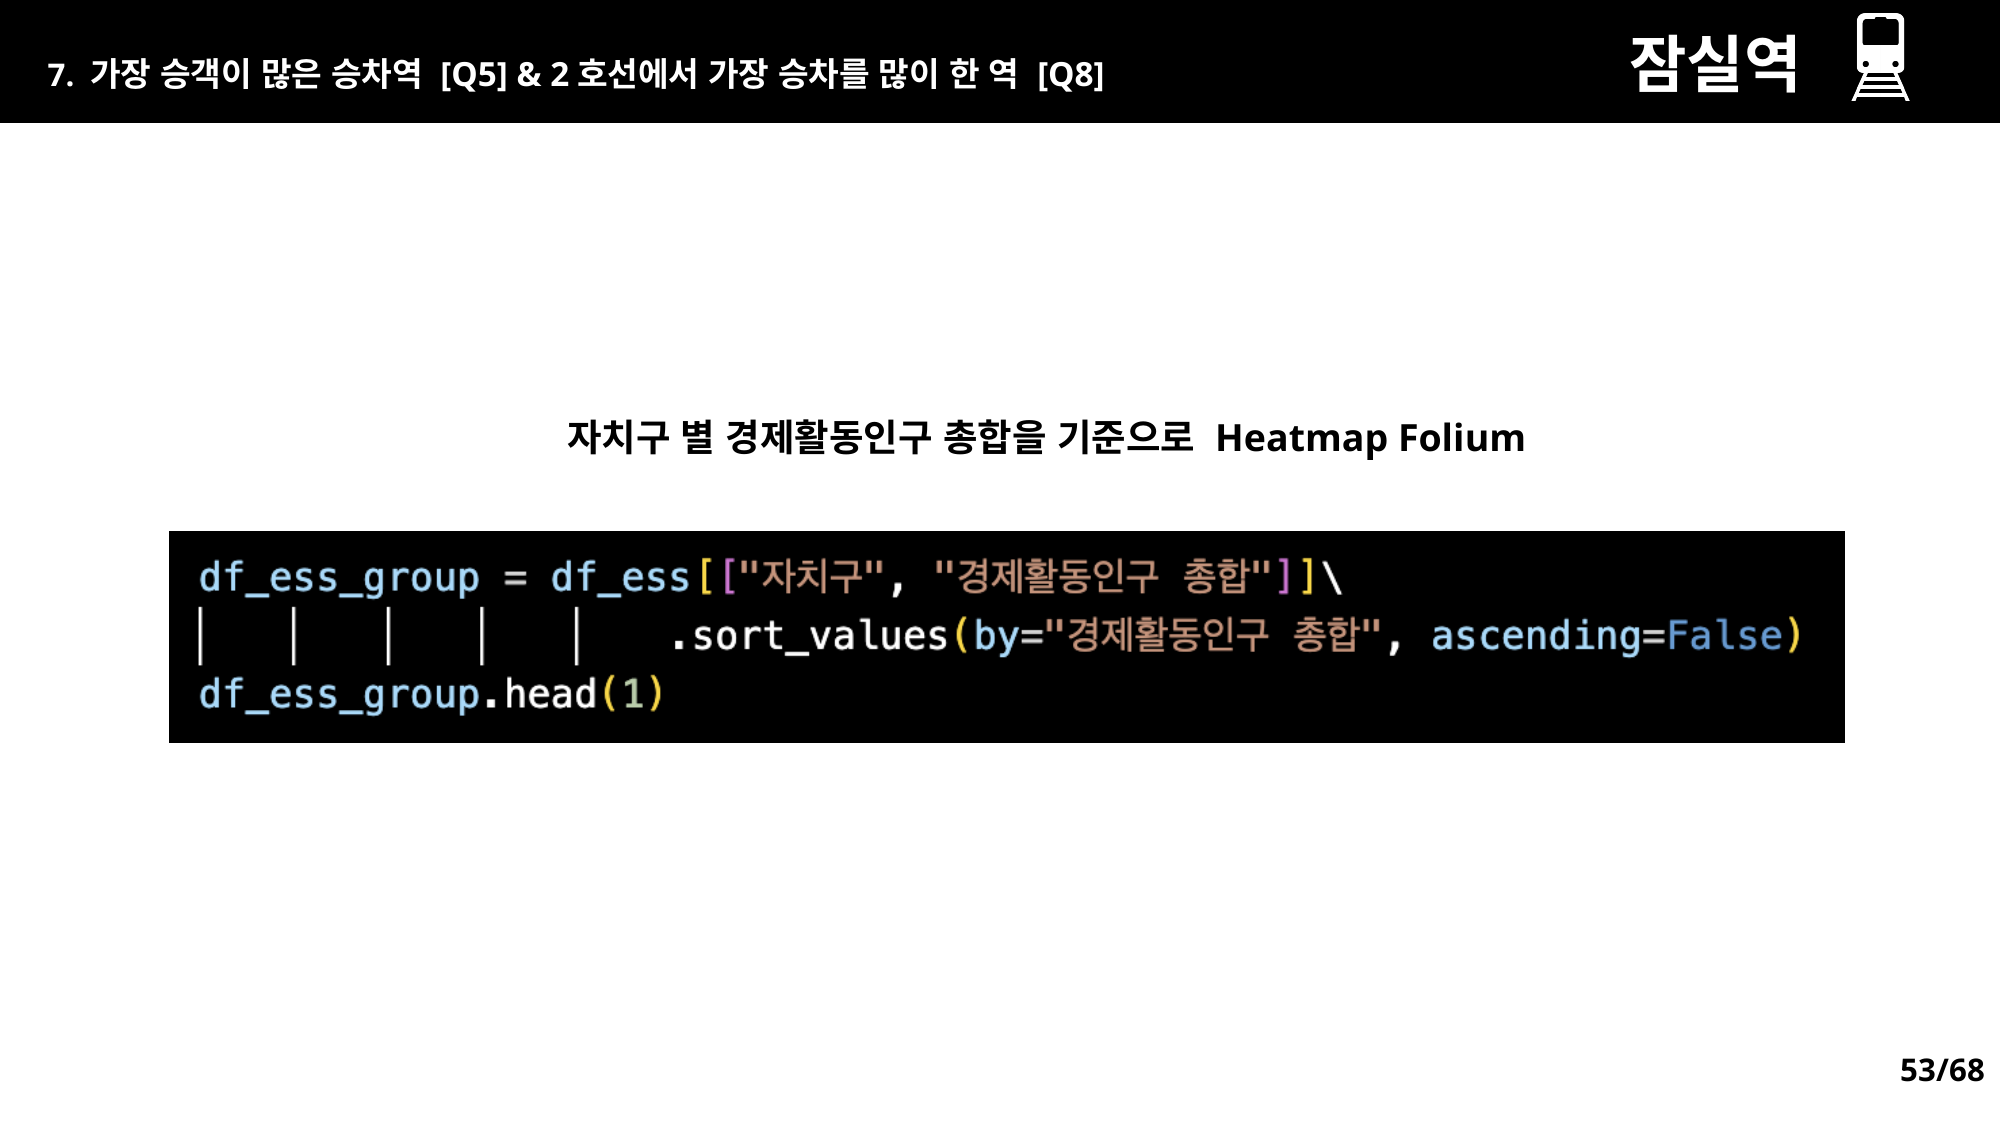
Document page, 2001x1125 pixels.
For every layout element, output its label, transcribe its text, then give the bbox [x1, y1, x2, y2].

text_box 7. 가장 승객이 많은 승차역 [Q5] & 2호선에서 가장 승차를 많이 한 역 [Q8] [0, 0, 2000, 125]
slide_number 53/68 [0, 1042, 2000, 1103]
picture [168, 530, 1846, 744]
picture [1832, 9, 1929, 106]
text_box 자치구 별 경제활동인구 총합을 기준으로 Heatmap Folium [552, 406, 1542, 467]
